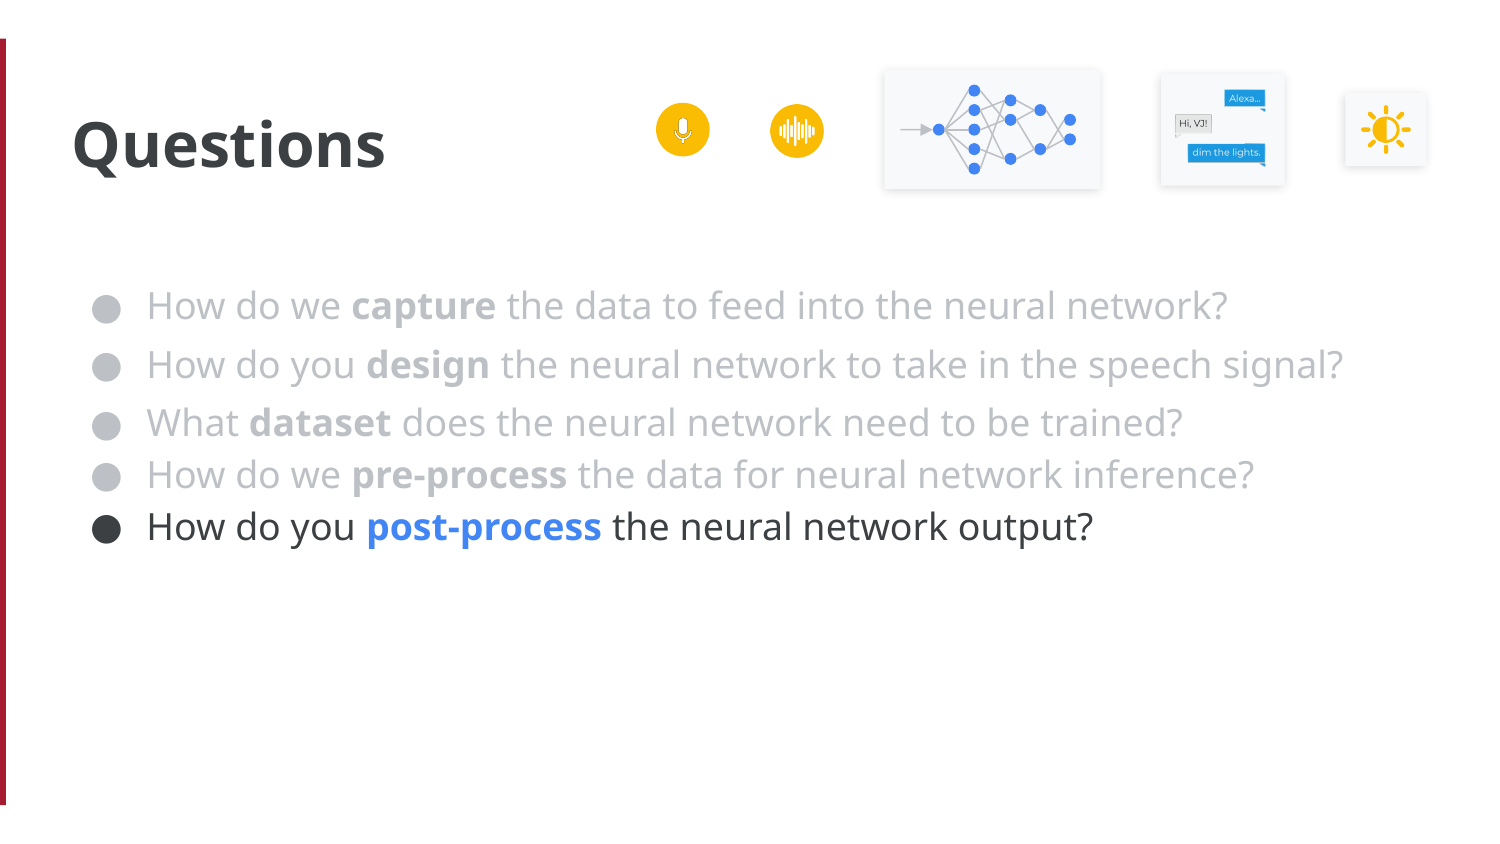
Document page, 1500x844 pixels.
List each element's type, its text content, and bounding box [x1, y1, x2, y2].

list How do we capture the data to feed into the neural network? How do you design the neural network to take in the speech signal? What dataset does the neural network need to be trained? How do we pre-process the data for neural network inference? How do you post-process the neural network output? [56, 253, 1443, 806]
title Questions [56, 99, 650, 188]
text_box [655, 69, 1427, 190]
